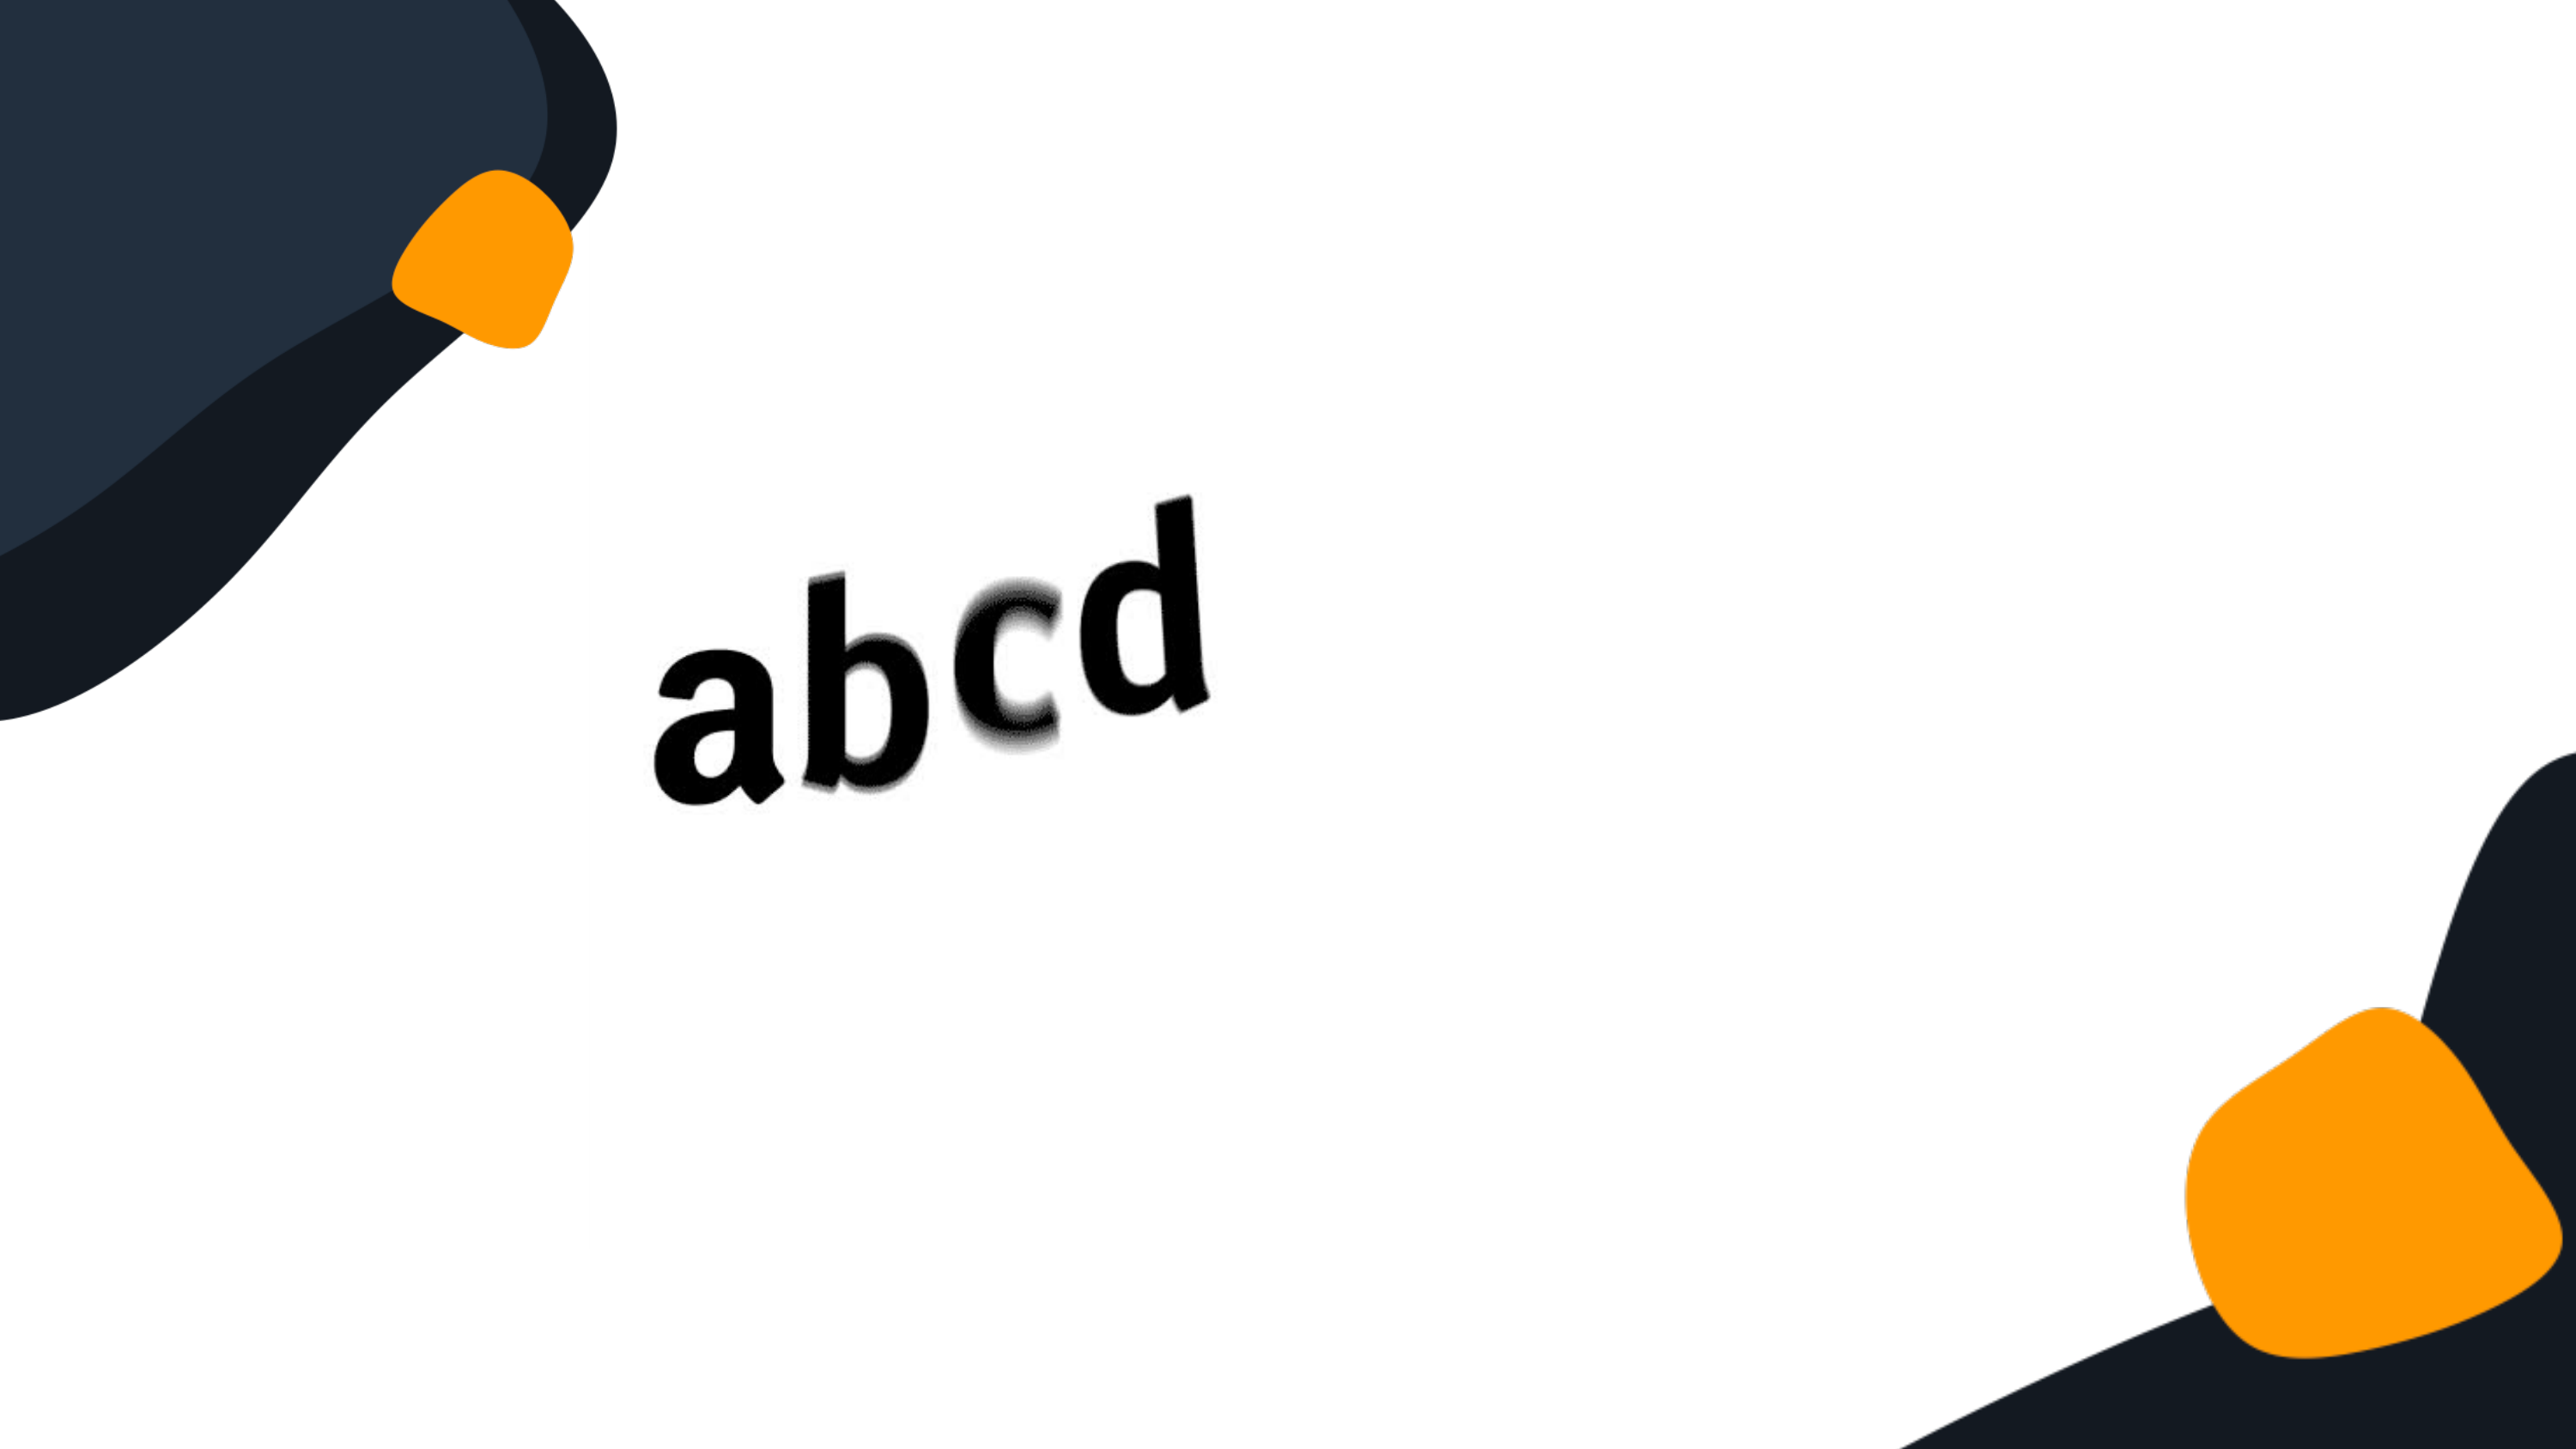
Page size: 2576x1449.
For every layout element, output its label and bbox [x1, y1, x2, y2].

text_box [0, 0, 618, 724]
text_box [1759, 748, 2576, 1449]
text_box [586, 198, 1990, 1250]
